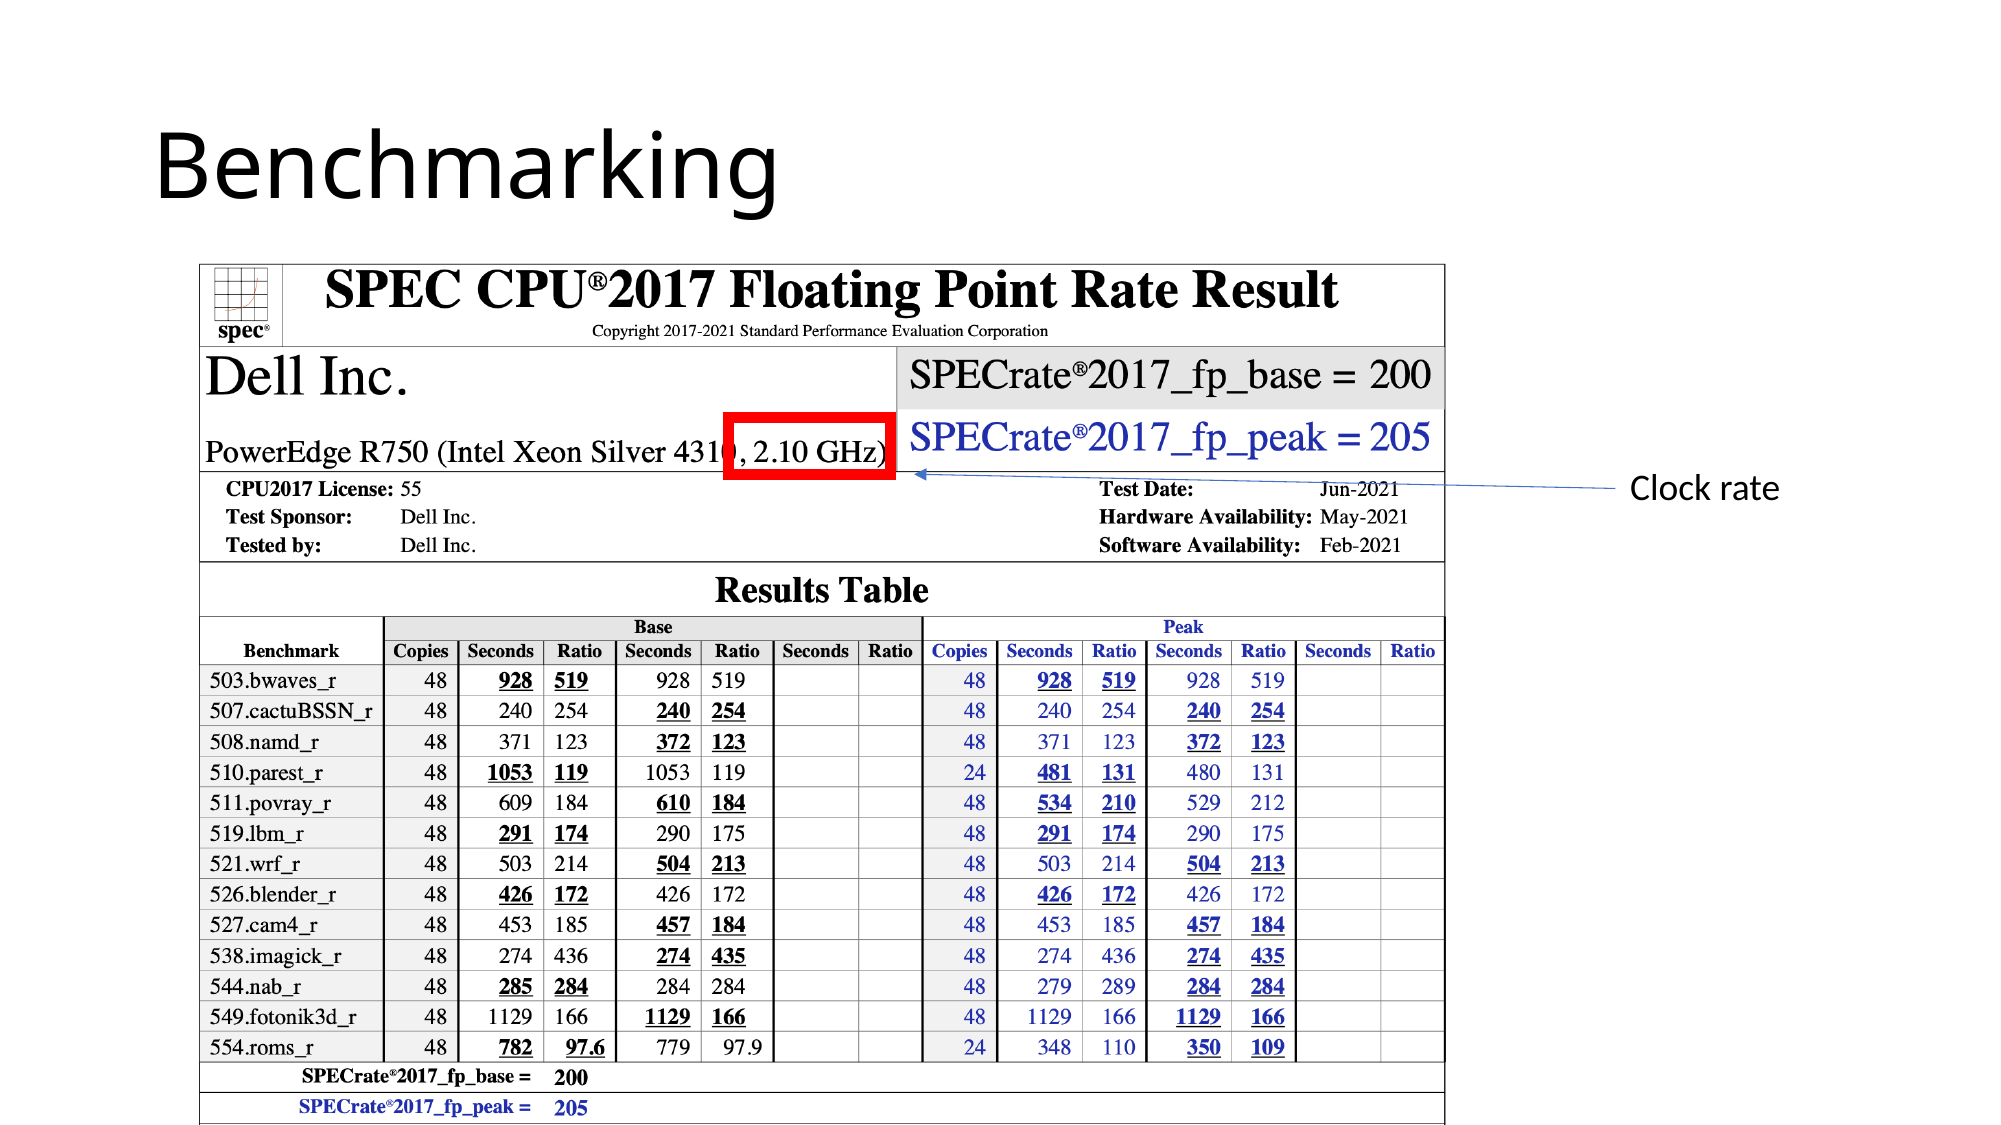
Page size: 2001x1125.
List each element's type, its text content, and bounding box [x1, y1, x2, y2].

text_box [913, 474, 1616, 489]
text_box Clock rate [1615, 455, 1825, 560]
title Benchmarking [137, 59, 1863, 278]
picture [137, 229, 1493, 1125]
